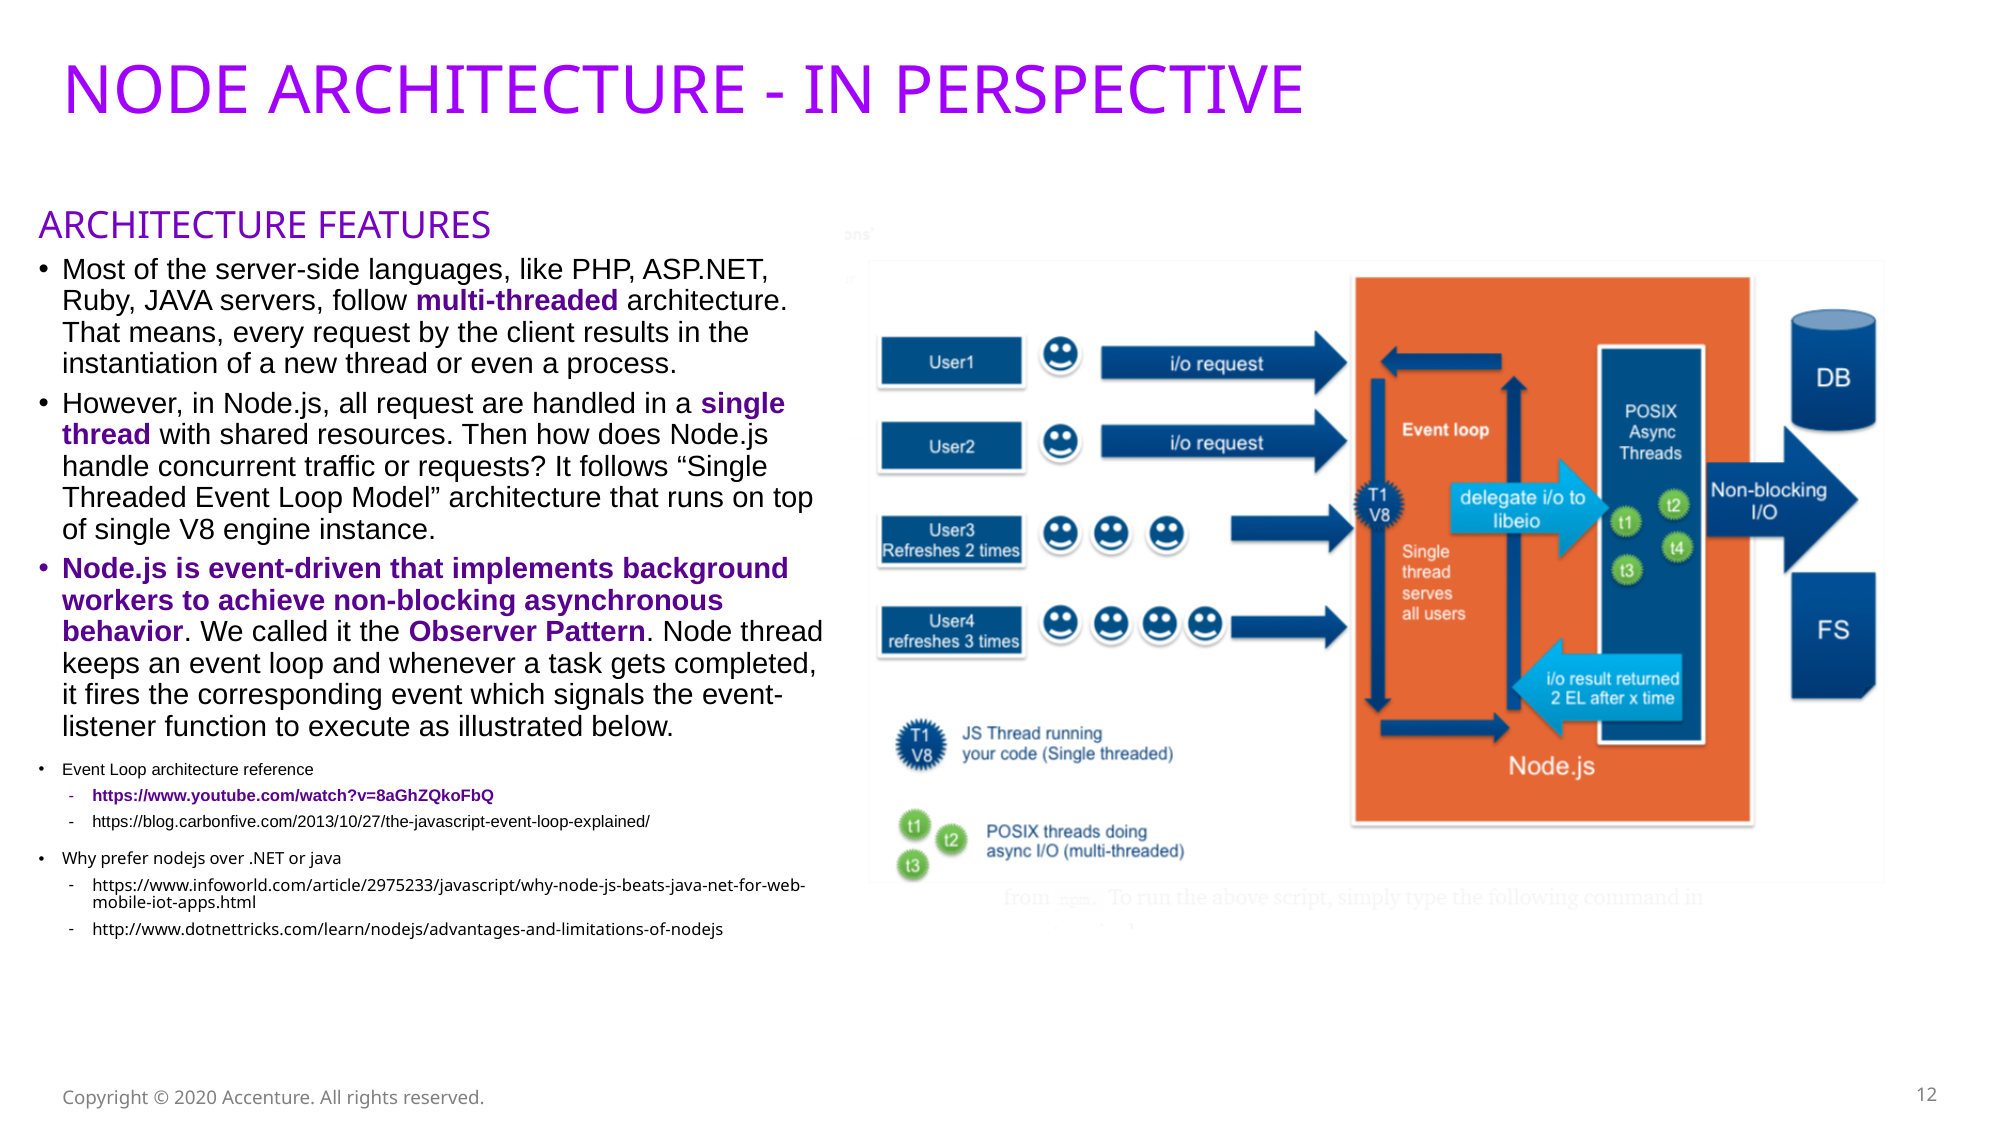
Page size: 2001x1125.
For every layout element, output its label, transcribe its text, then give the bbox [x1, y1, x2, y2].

picture [845, 226, 1938, 929]
title NODE architecture - in perspective [62, 62, 1938, 211]
text_box Architecture features Most of the server-side languages, like PHP, ASP.NET, Ruby, JAVA servers, follow multi-threaded architecture. That means, every request by the client results in the instantiation of a new thread or even a process. However, in Node.js, all request are handled in a single thread with shared resources. Then how does Node.js handle concurrent traffic or requests? It follows “Single Threaded Event Loop Model” architecture that runs on top of single V8 engine instance. Node.js is event-driven that implements background workers to achieve non-blocking asynchronous behavior. We called it the Observer Pattern. Node thread keeps an event loop and whenever a task gets completed, it fires the corresponding event which signals the event-listener function to execute as illustrated below. Event Loop architecture reference https://www.youtube.com/watch?v=8aGhZQkoFbQ https://blog.carbonfive.com/2013/10/27/the-javascript-event-loop-explained/ Why prefer nodejs over .NET or java https://www.infoworld.com/article/2975233/javascript/why-node-js-beats-java-net-for-web-mobile-iot-apps.html http://www.dotnettricks.com/learn/nodejs/advantages-and-limitations-of-nodejs [38, 210, 825, 1034]
